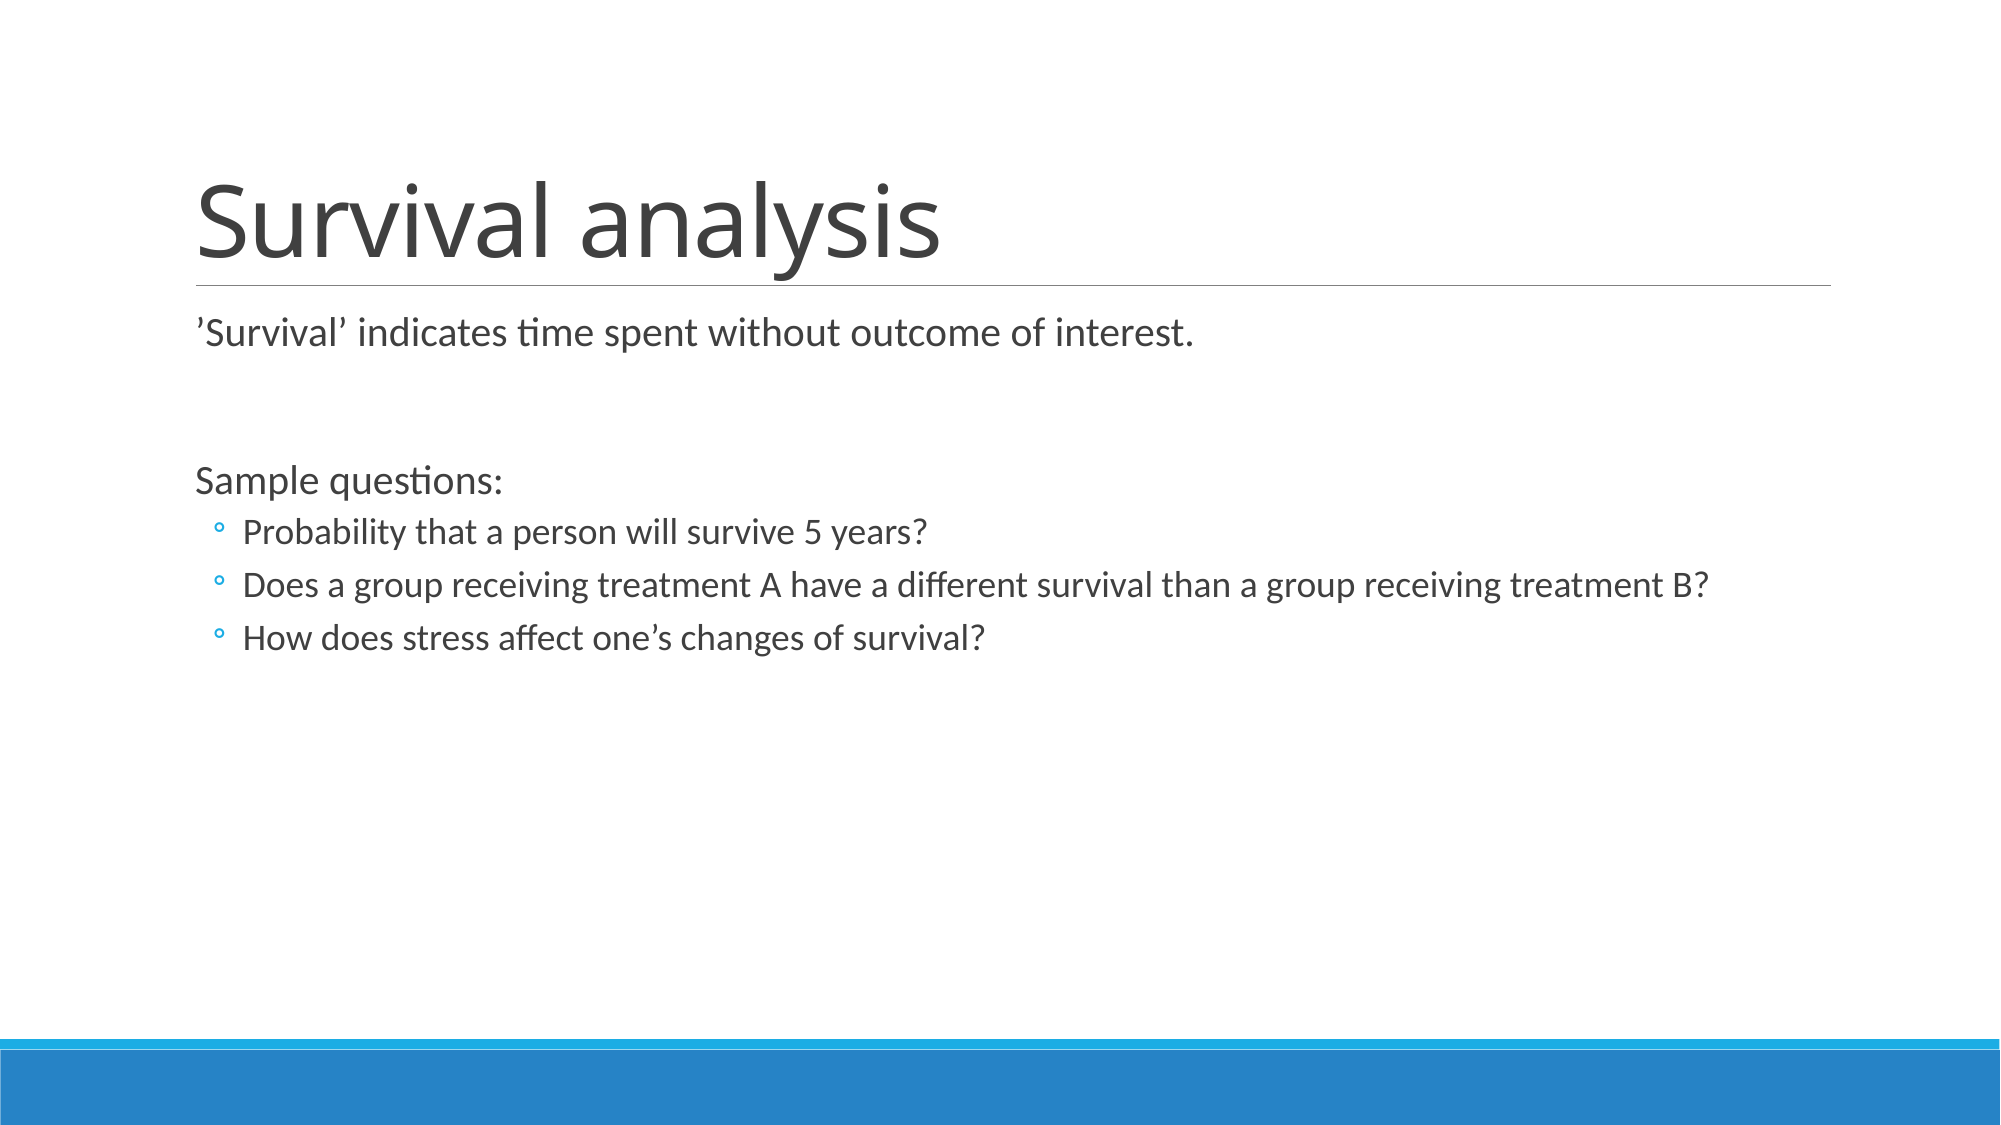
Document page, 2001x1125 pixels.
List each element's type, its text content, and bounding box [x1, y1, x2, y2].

list ’Survival’ indicates time spent without outcome of interest. Sample questions: Probability that a person will survive 5 years? Does a group receiving treatment A have a different survival than a group receiving treatment B? How does stress affect one’s changes of survival? [180, 302, 1830, 963]
title Survival analysis [180, 47, 1830, 285]
